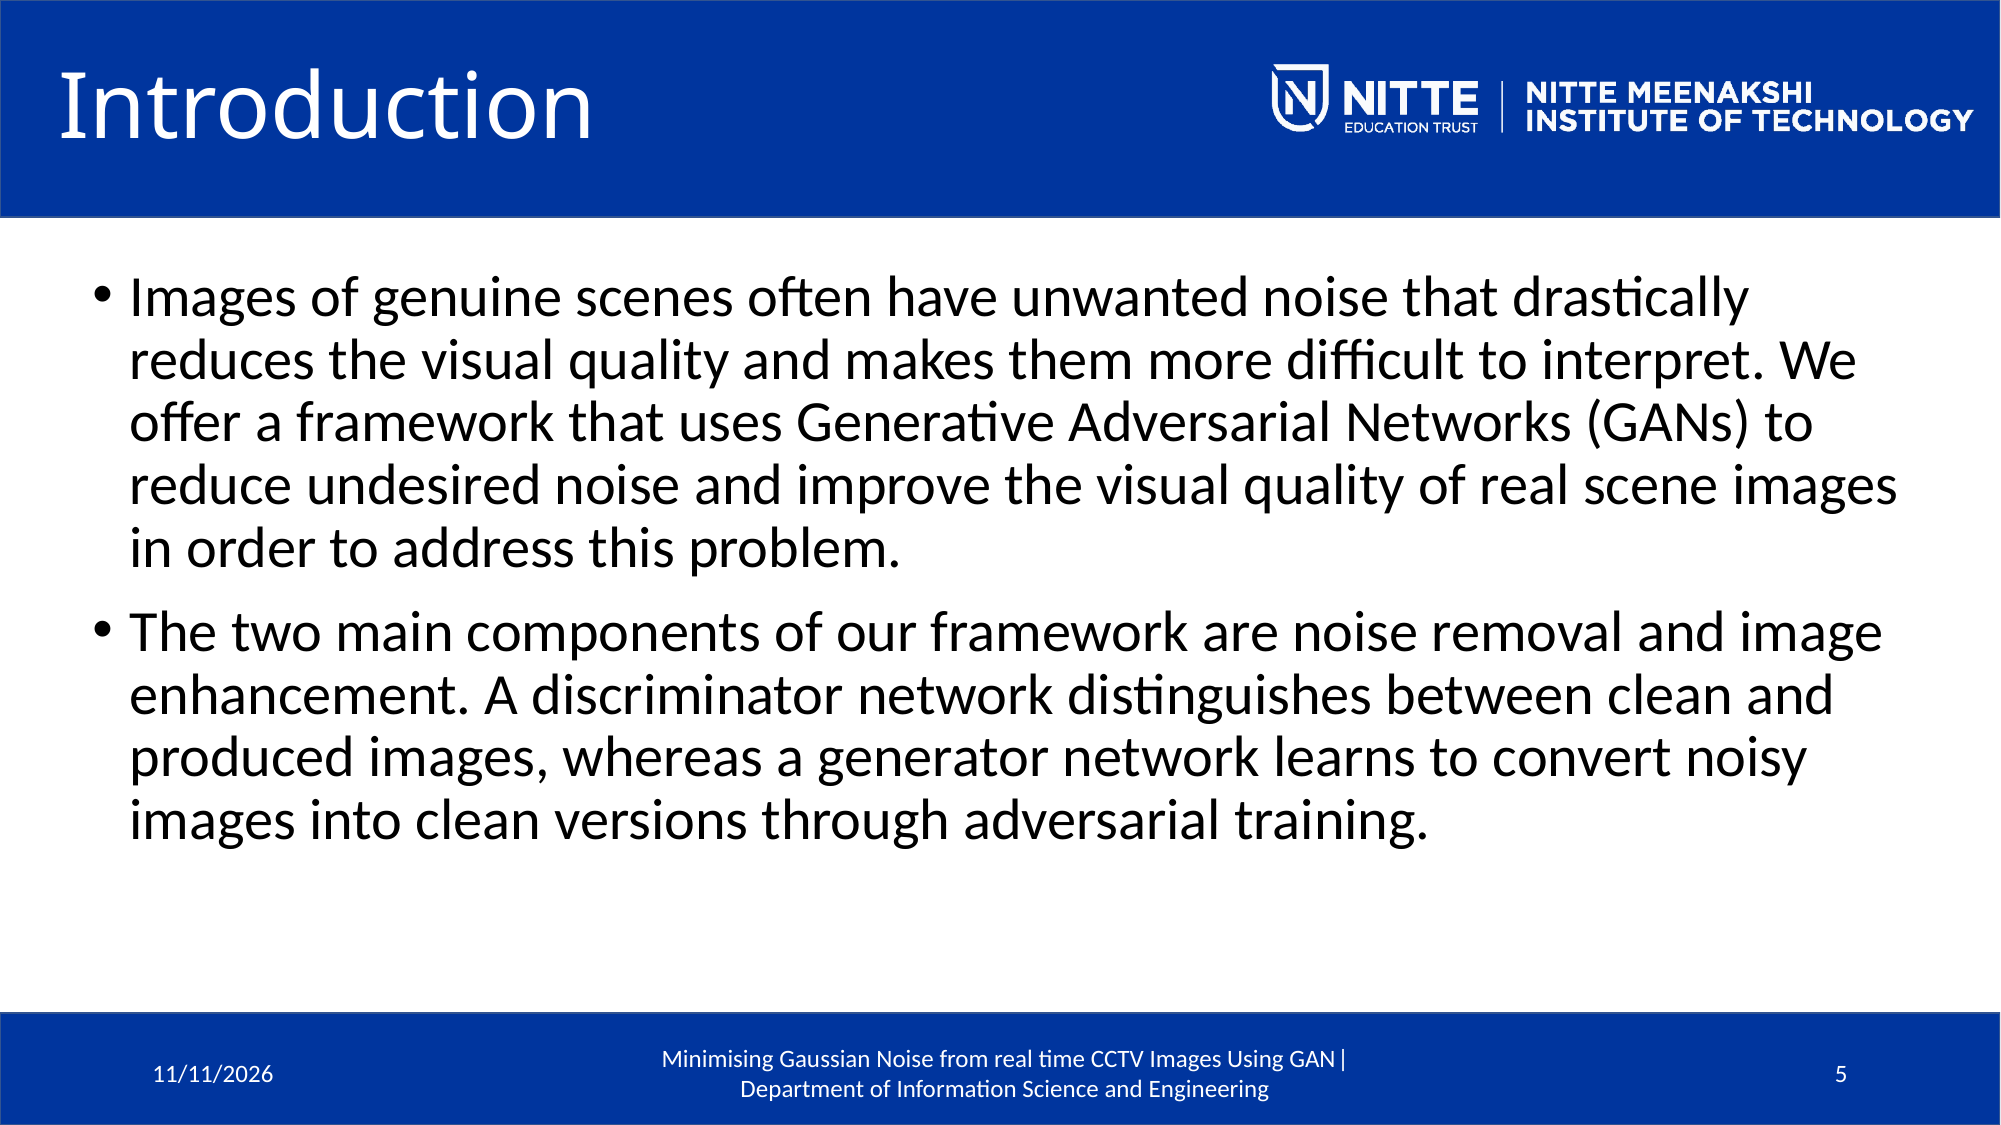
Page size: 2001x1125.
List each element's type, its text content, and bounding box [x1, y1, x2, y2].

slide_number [137, 1042, 588, 1103]
footer Minimising Gaussian Noise from real time CCTV Images Using GAN| Department of Information Science and Engineering [589, 1042, 1421, 1103]
slide_number 5 [1421, 1042, 1863, 1103]
title Introduction [43, 0, 1769, 218]
picture [1122, 0, 2001, 275]
list Images of genuine scenes often have unwanted noise that drastically reduces the visual quality and makes them more difficult to interpret. We offer a framework that uses Generative Adversarial Networks (GANs) to reduce undesired noise and improve the visual quality of real scene images in order to address this problem. The two main components of our framework are noise removal and image enhancement. A discriminator network distinguishes between clean and produced images, whereas a generator network learns to convert noisy images into clean versions through adversarial training. [77, 258, 1934, 973]
